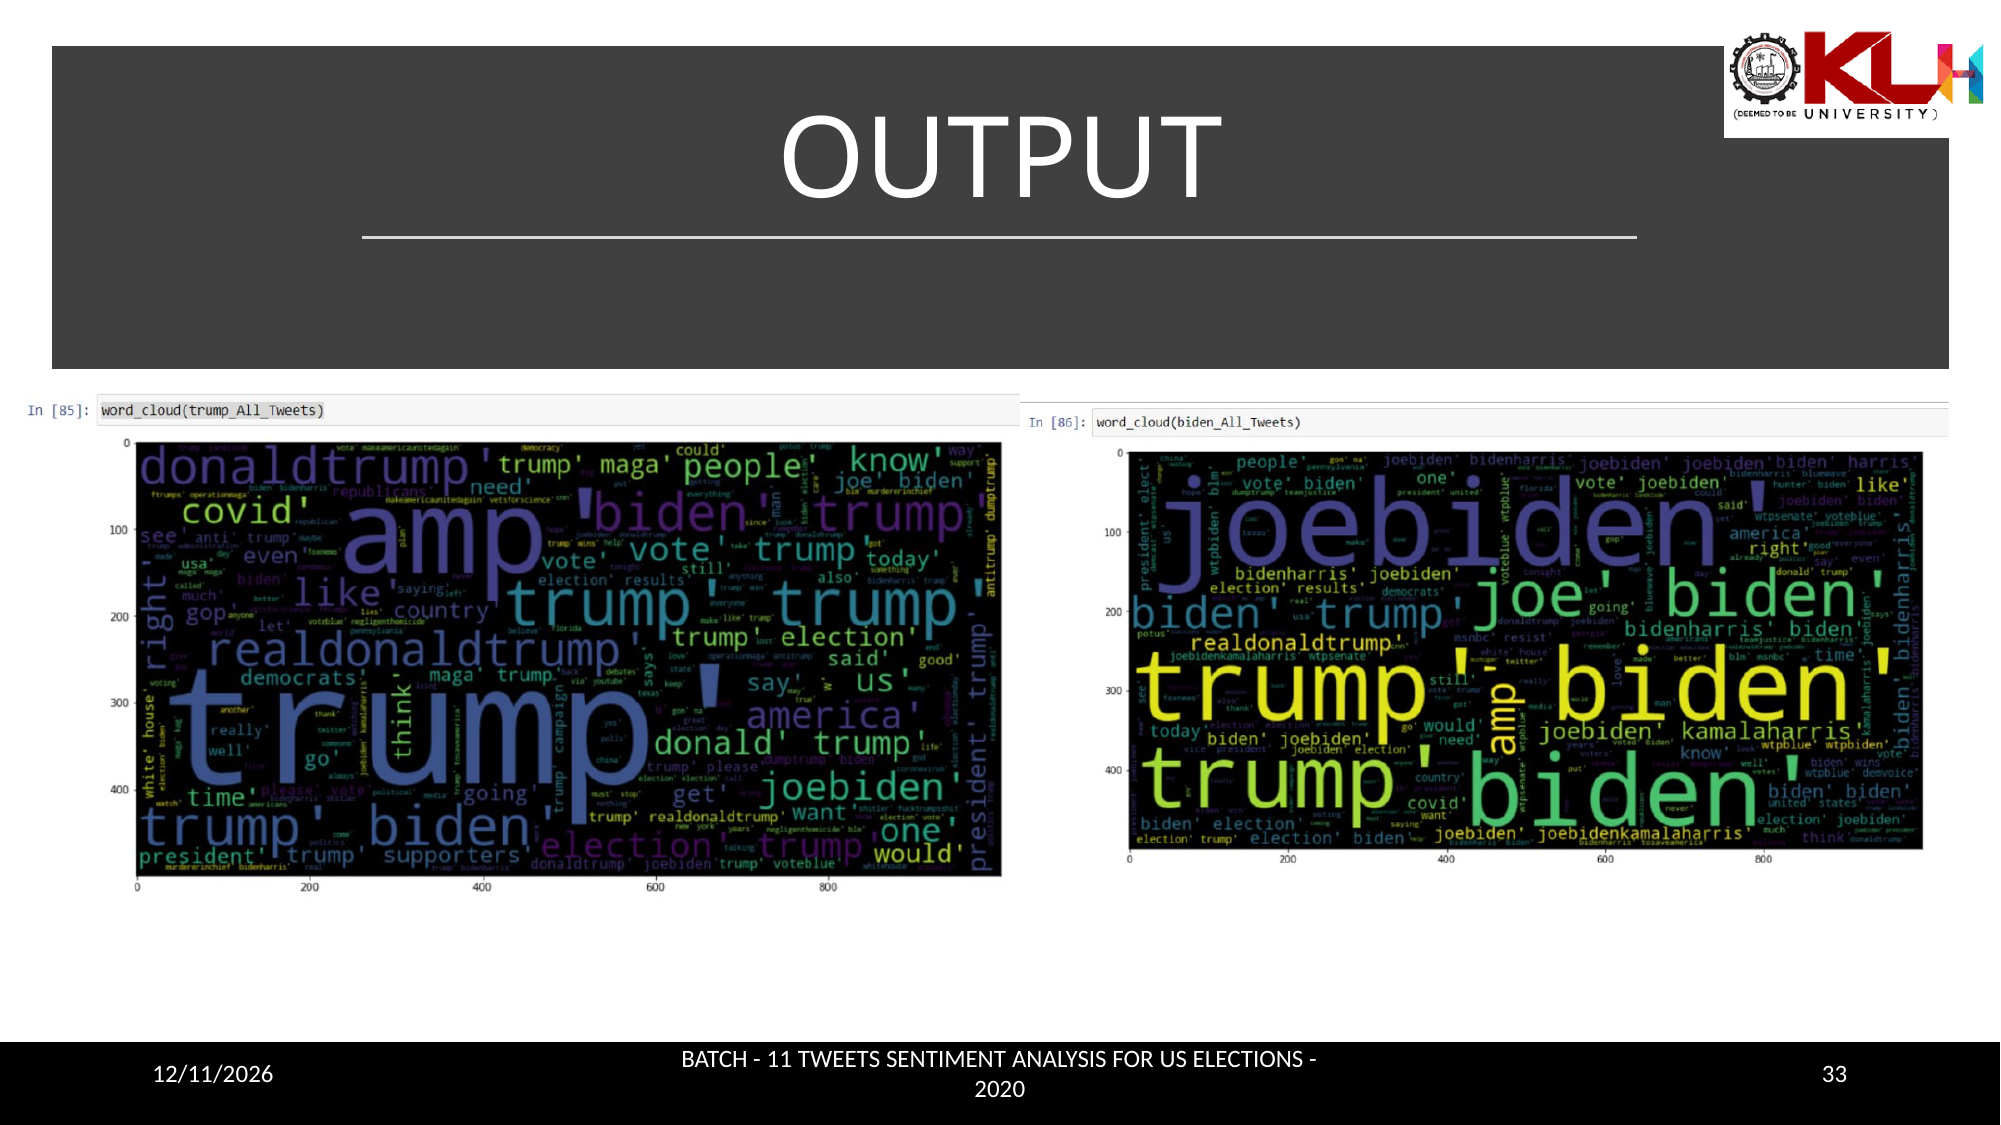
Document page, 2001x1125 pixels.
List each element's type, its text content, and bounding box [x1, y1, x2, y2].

text_box BATCH - 11 TWEETS SENTIMENT ANALYSIS FOR US ELECTIONS - 2020 [662, 1042, 1338, 1103]
picture [1724, 10, 1992, 138]
title OUTPUT [86, 76, 1914, 230]
text_box [61, 55, 1939, 360]
text_box 27-09-2022 [137, 1042, 588, 1103]
picture [12, 393, 1949, 909]
text_box [0, 1042, 2000, 1125]
text_box 33 [1412, 1042, 1863, 1103]
